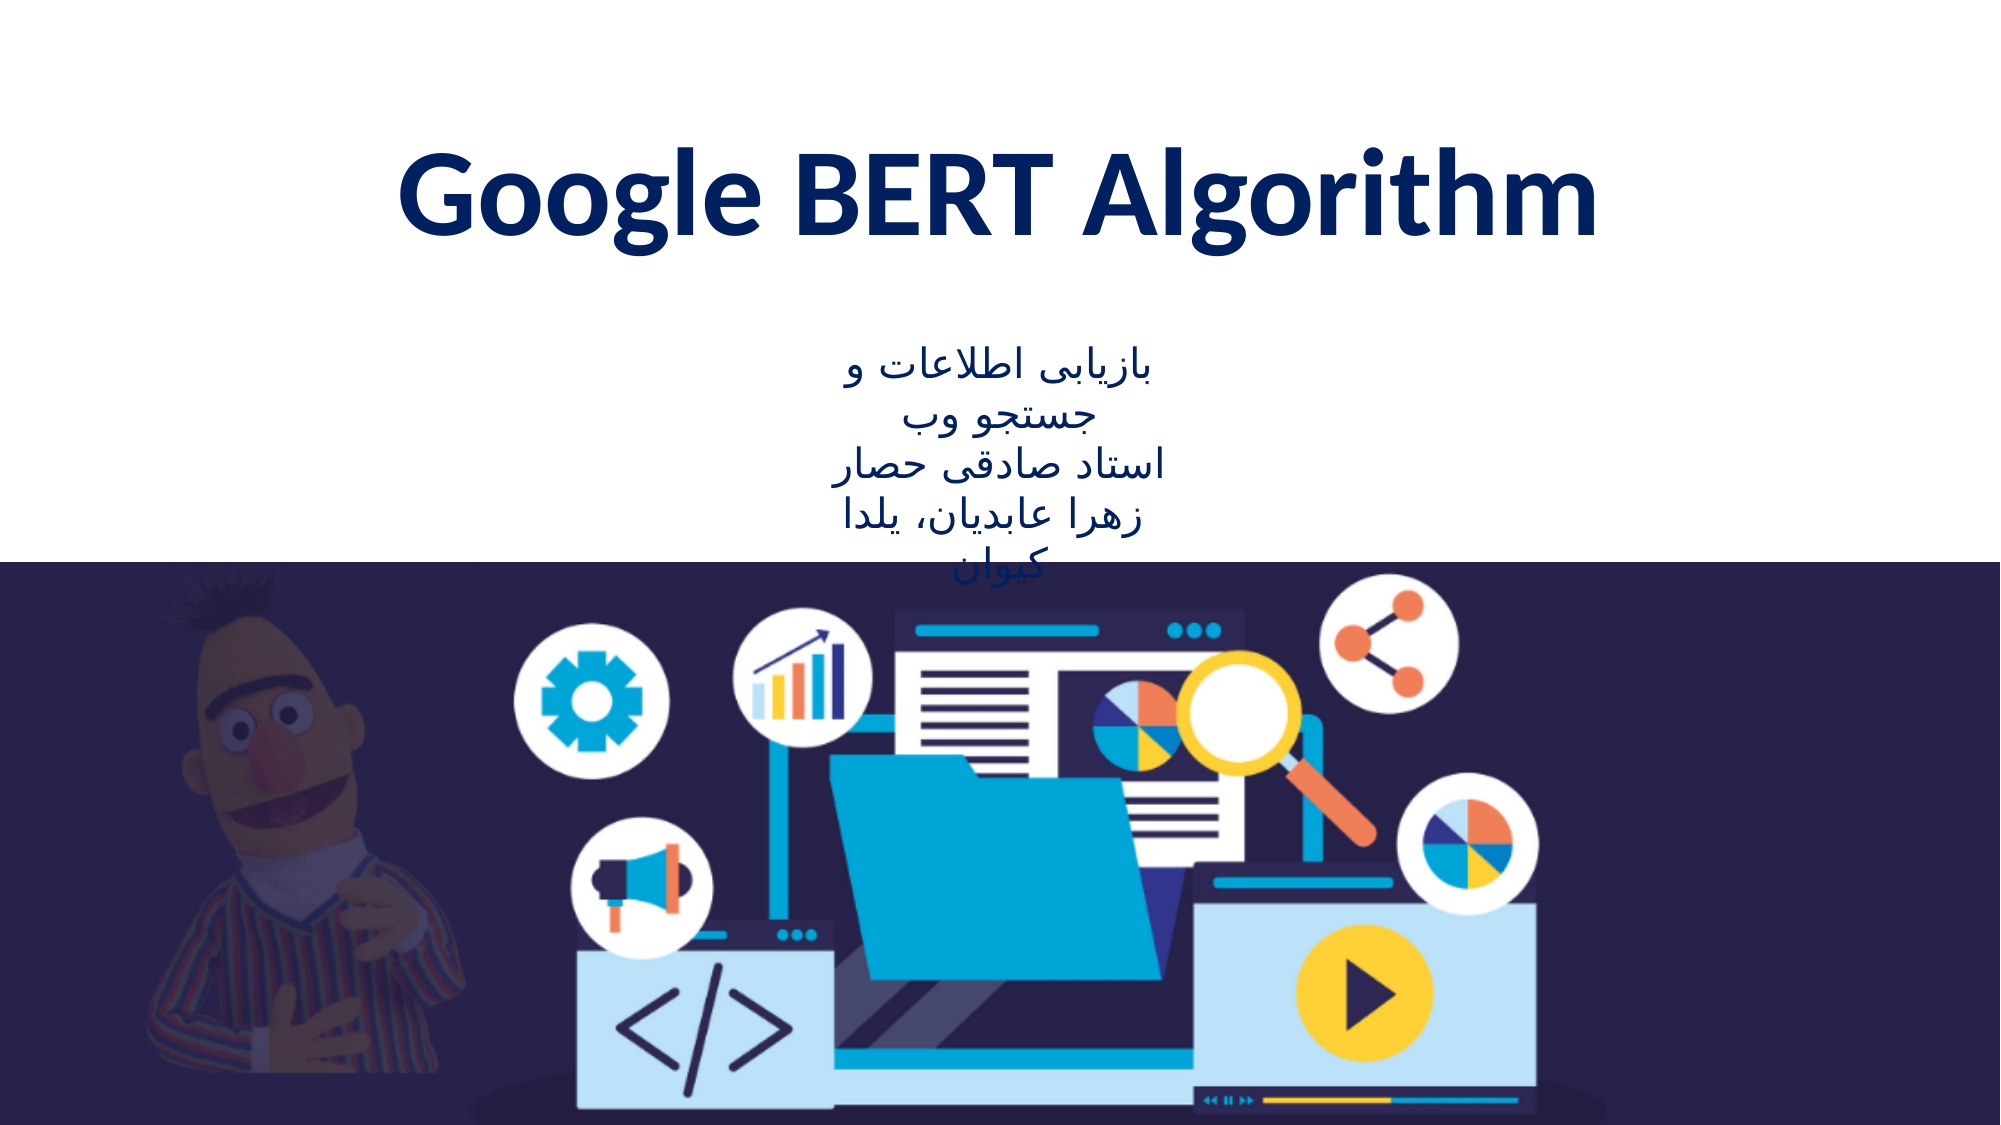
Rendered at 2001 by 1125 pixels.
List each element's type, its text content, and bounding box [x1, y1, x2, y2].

text_box بازیابی اطلاعات و جستجو وب استاد صادقی حصار زهرا عابدیان، یلدا کیوان [791, 329, 1208, 562]
title Google BERT Algorithm [249, 28, 1750, 421]
picture [0, 562, 2000, 1125]
